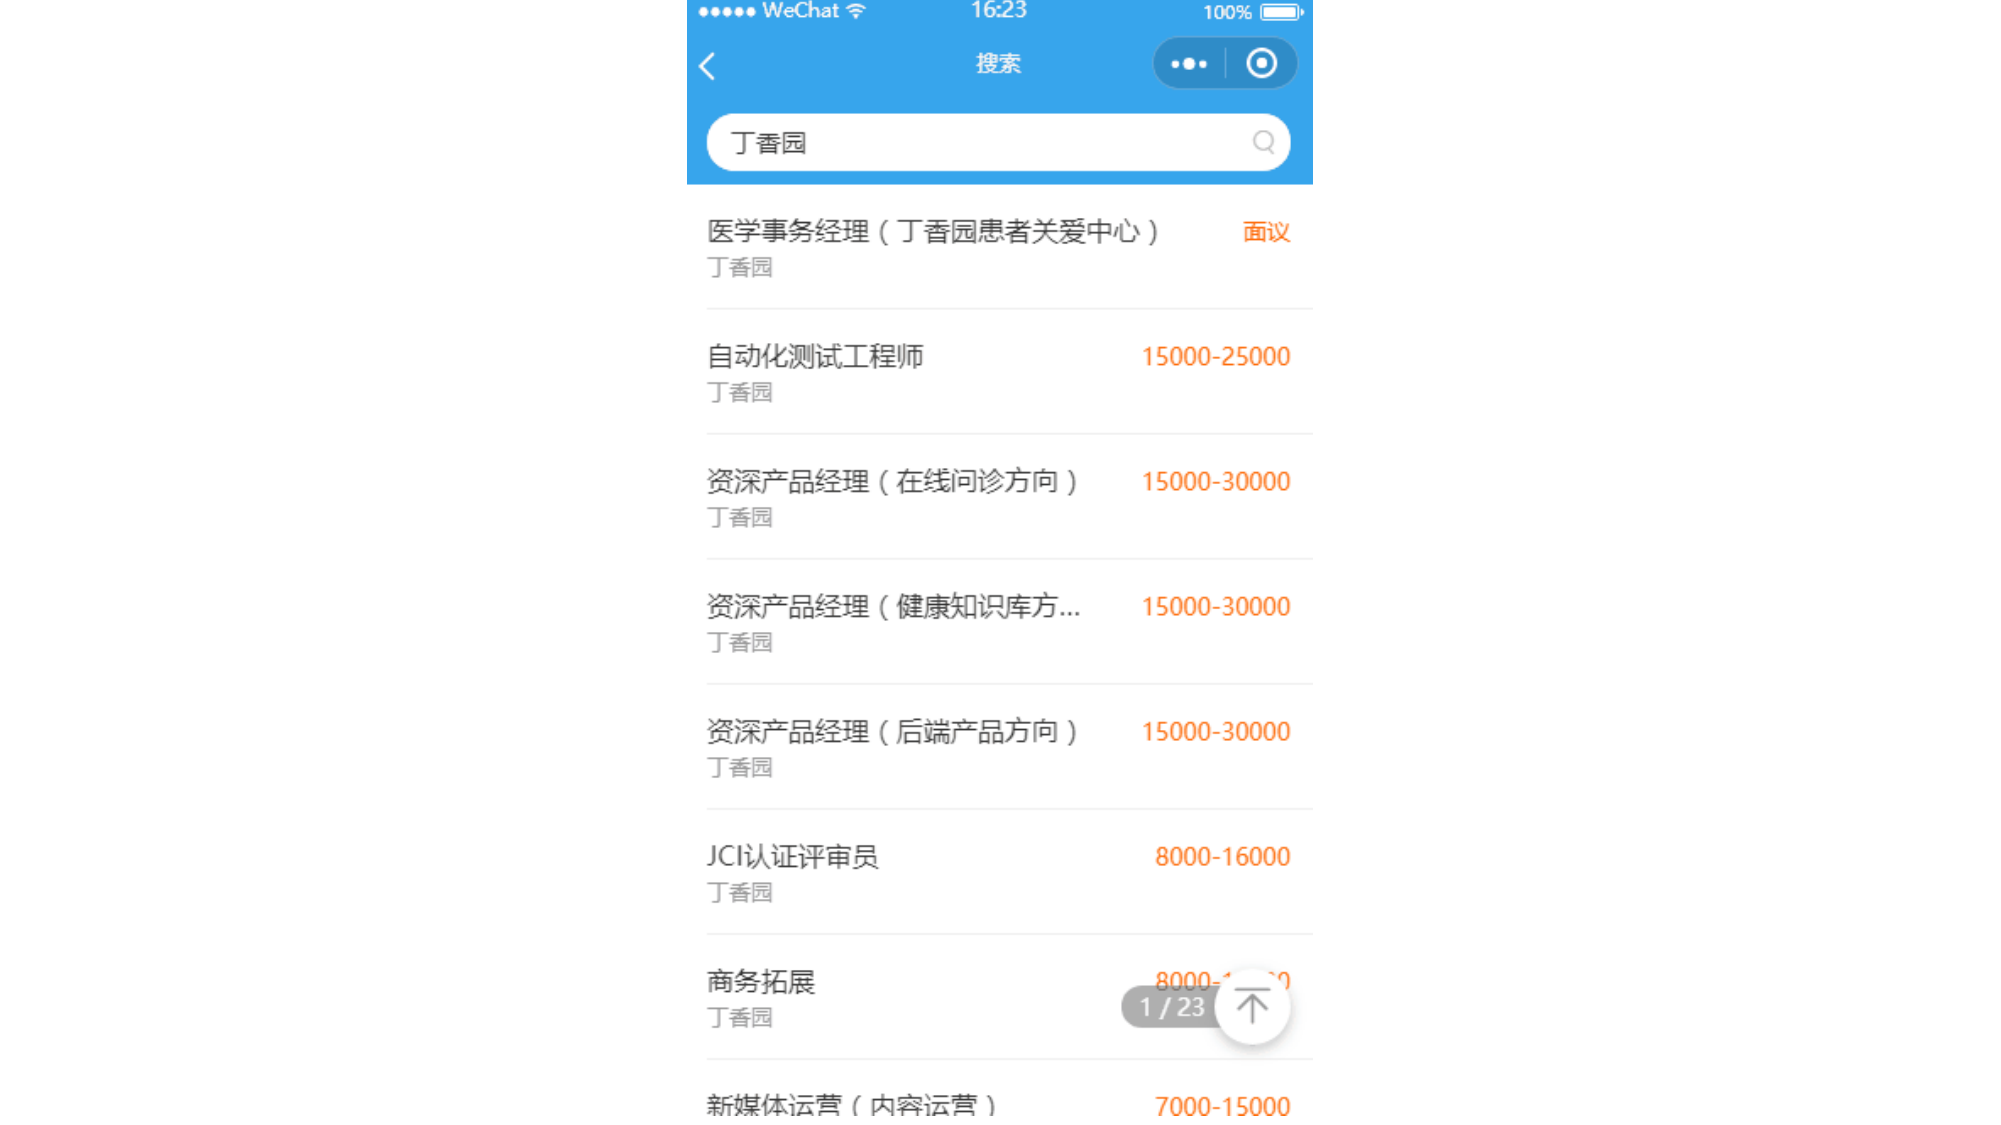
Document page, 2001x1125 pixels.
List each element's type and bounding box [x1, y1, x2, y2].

picture [687, 0, 1313, 1116]
